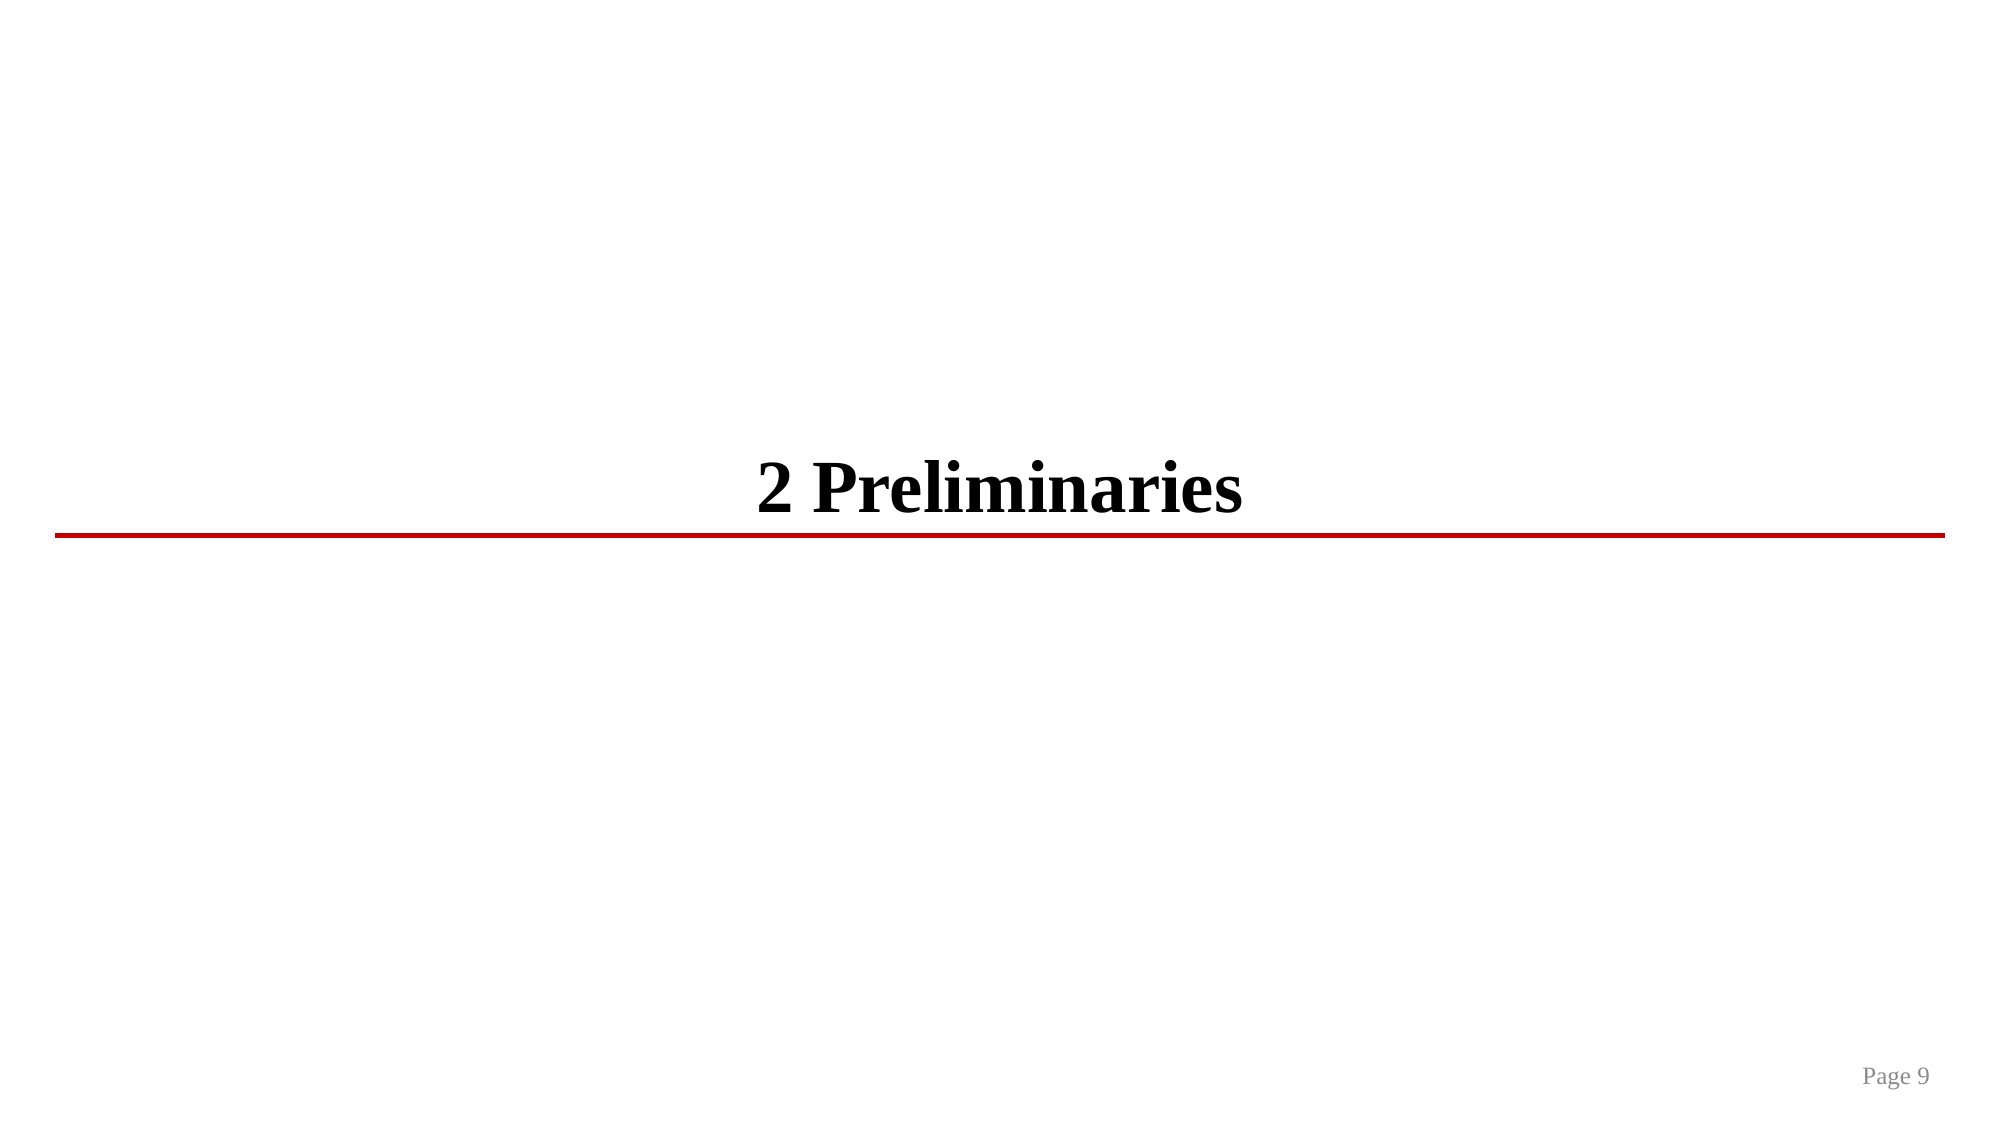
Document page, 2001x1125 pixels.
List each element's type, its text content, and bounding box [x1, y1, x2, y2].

slide_number Page 9 [1494, 1053, 1945, 1095]
subtitle 2 Preliminaries [55, 299, 1945, 537]
